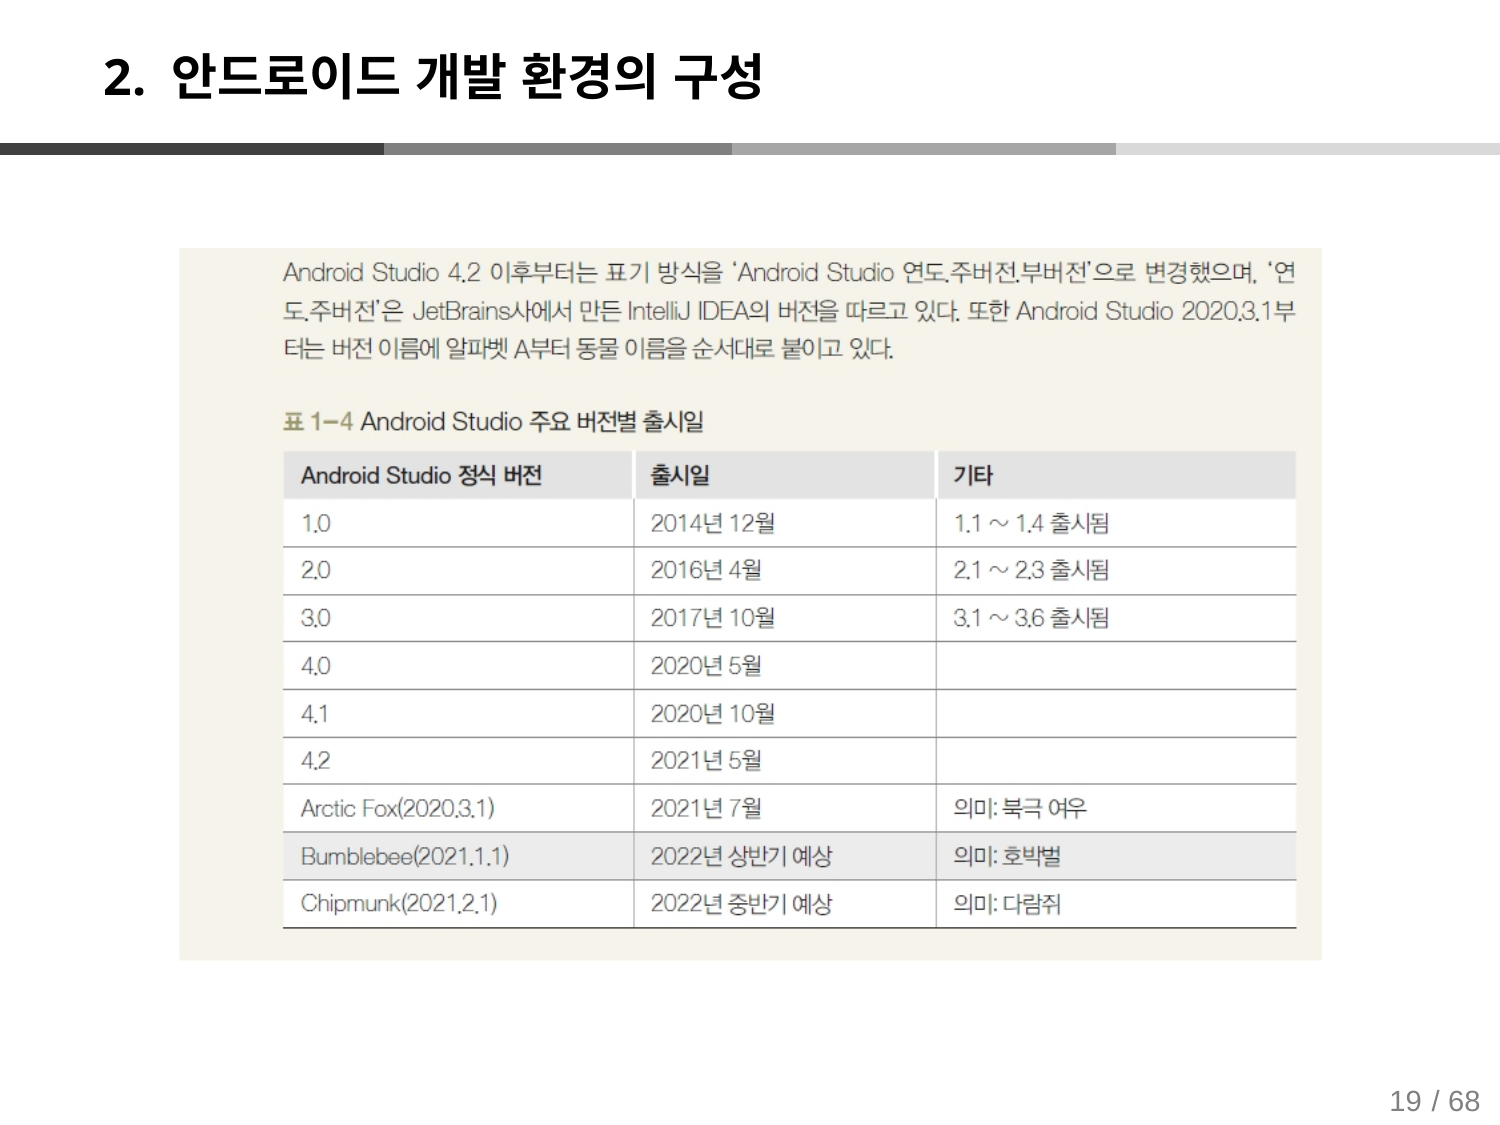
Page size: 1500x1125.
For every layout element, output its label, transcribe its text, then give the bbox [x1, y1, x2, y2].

title 2. 안드로이드 개발 환경의 구성 [88, 30, 1211, 121]
picture [178, 248, 1322, 963]
